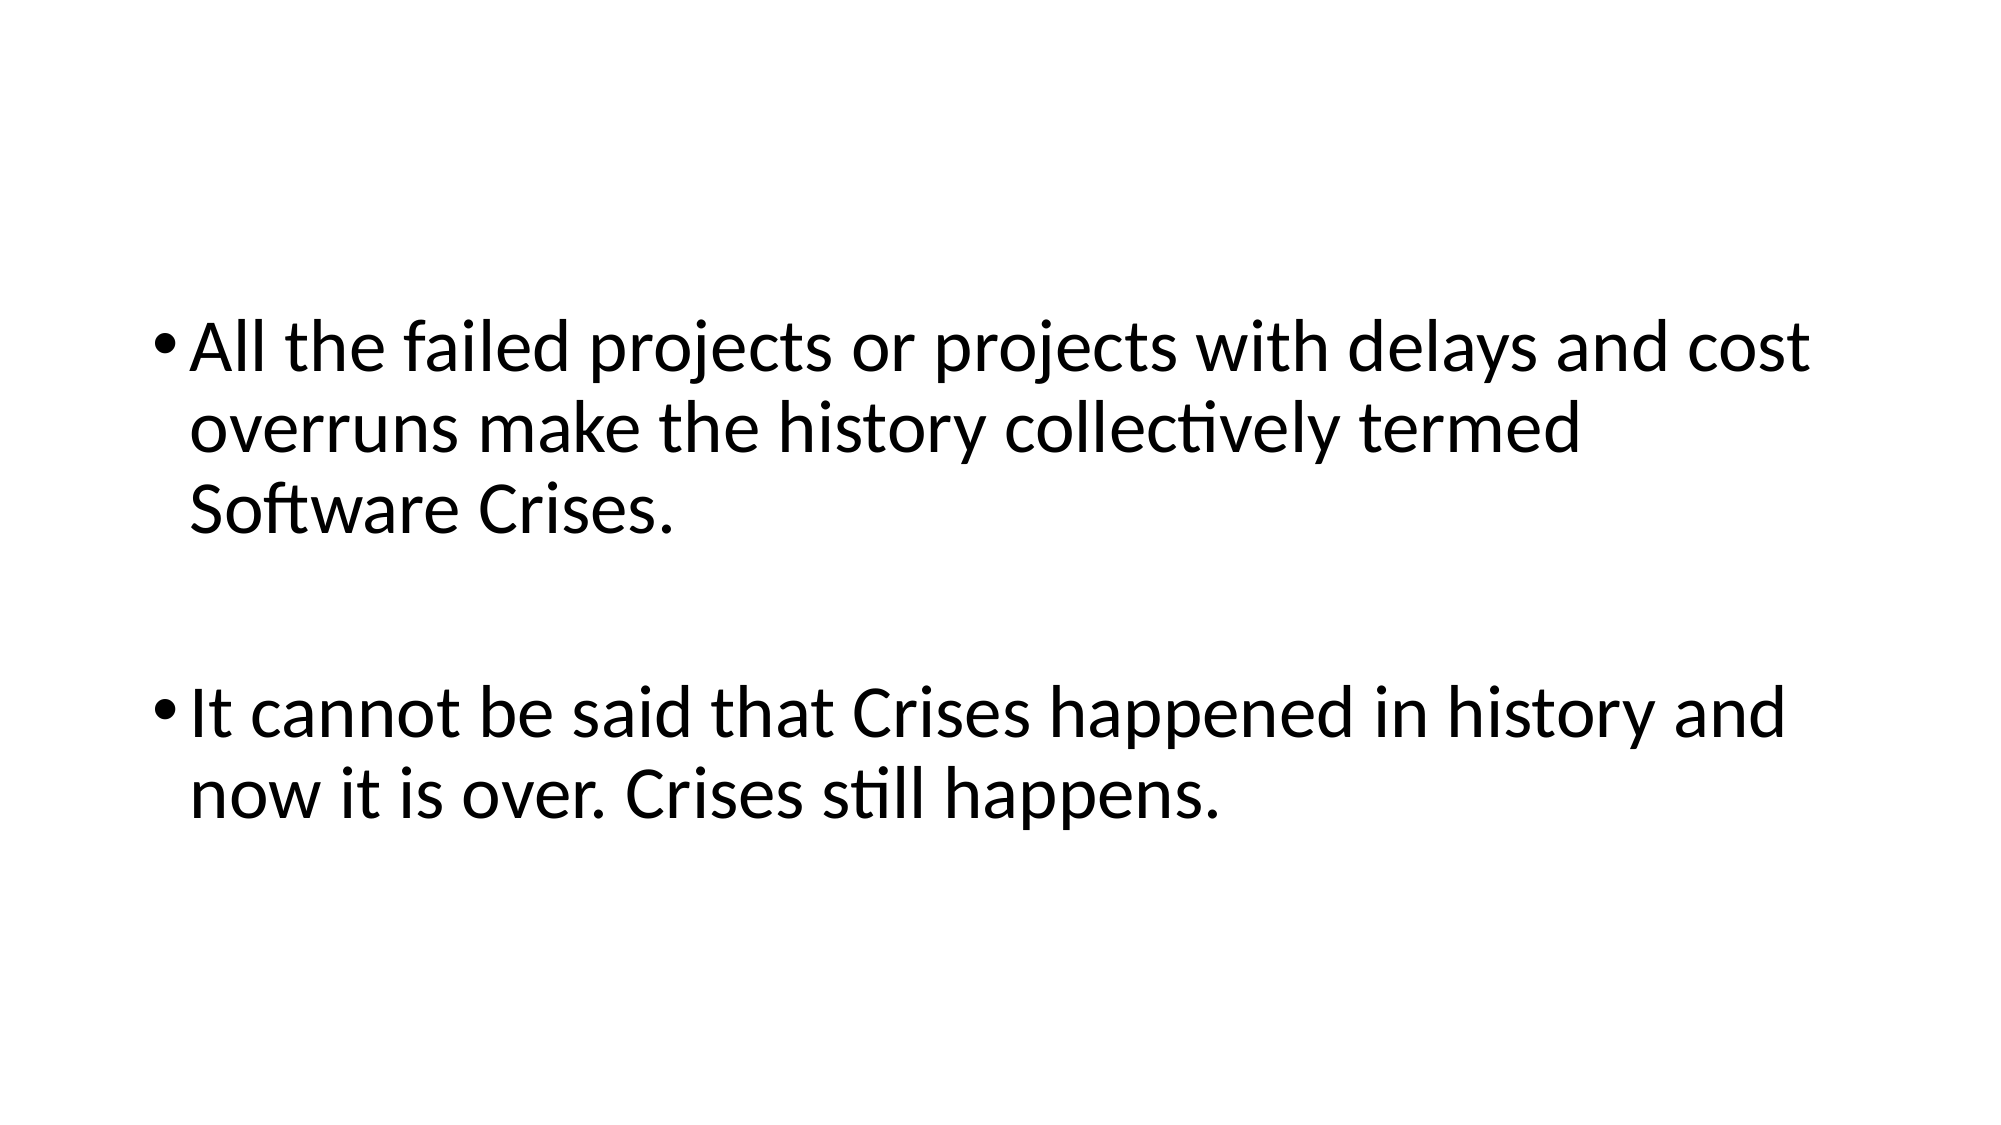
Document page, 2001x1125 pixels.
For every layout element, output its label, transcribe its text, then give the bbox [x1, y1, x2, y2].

list All the failed projects or projects with delays and cost overruns make the history collectively termed Software Crises. It cannot be said that Crises happened in history and now it is over. Crises still happens. [137, 299, 1863, 1014]
